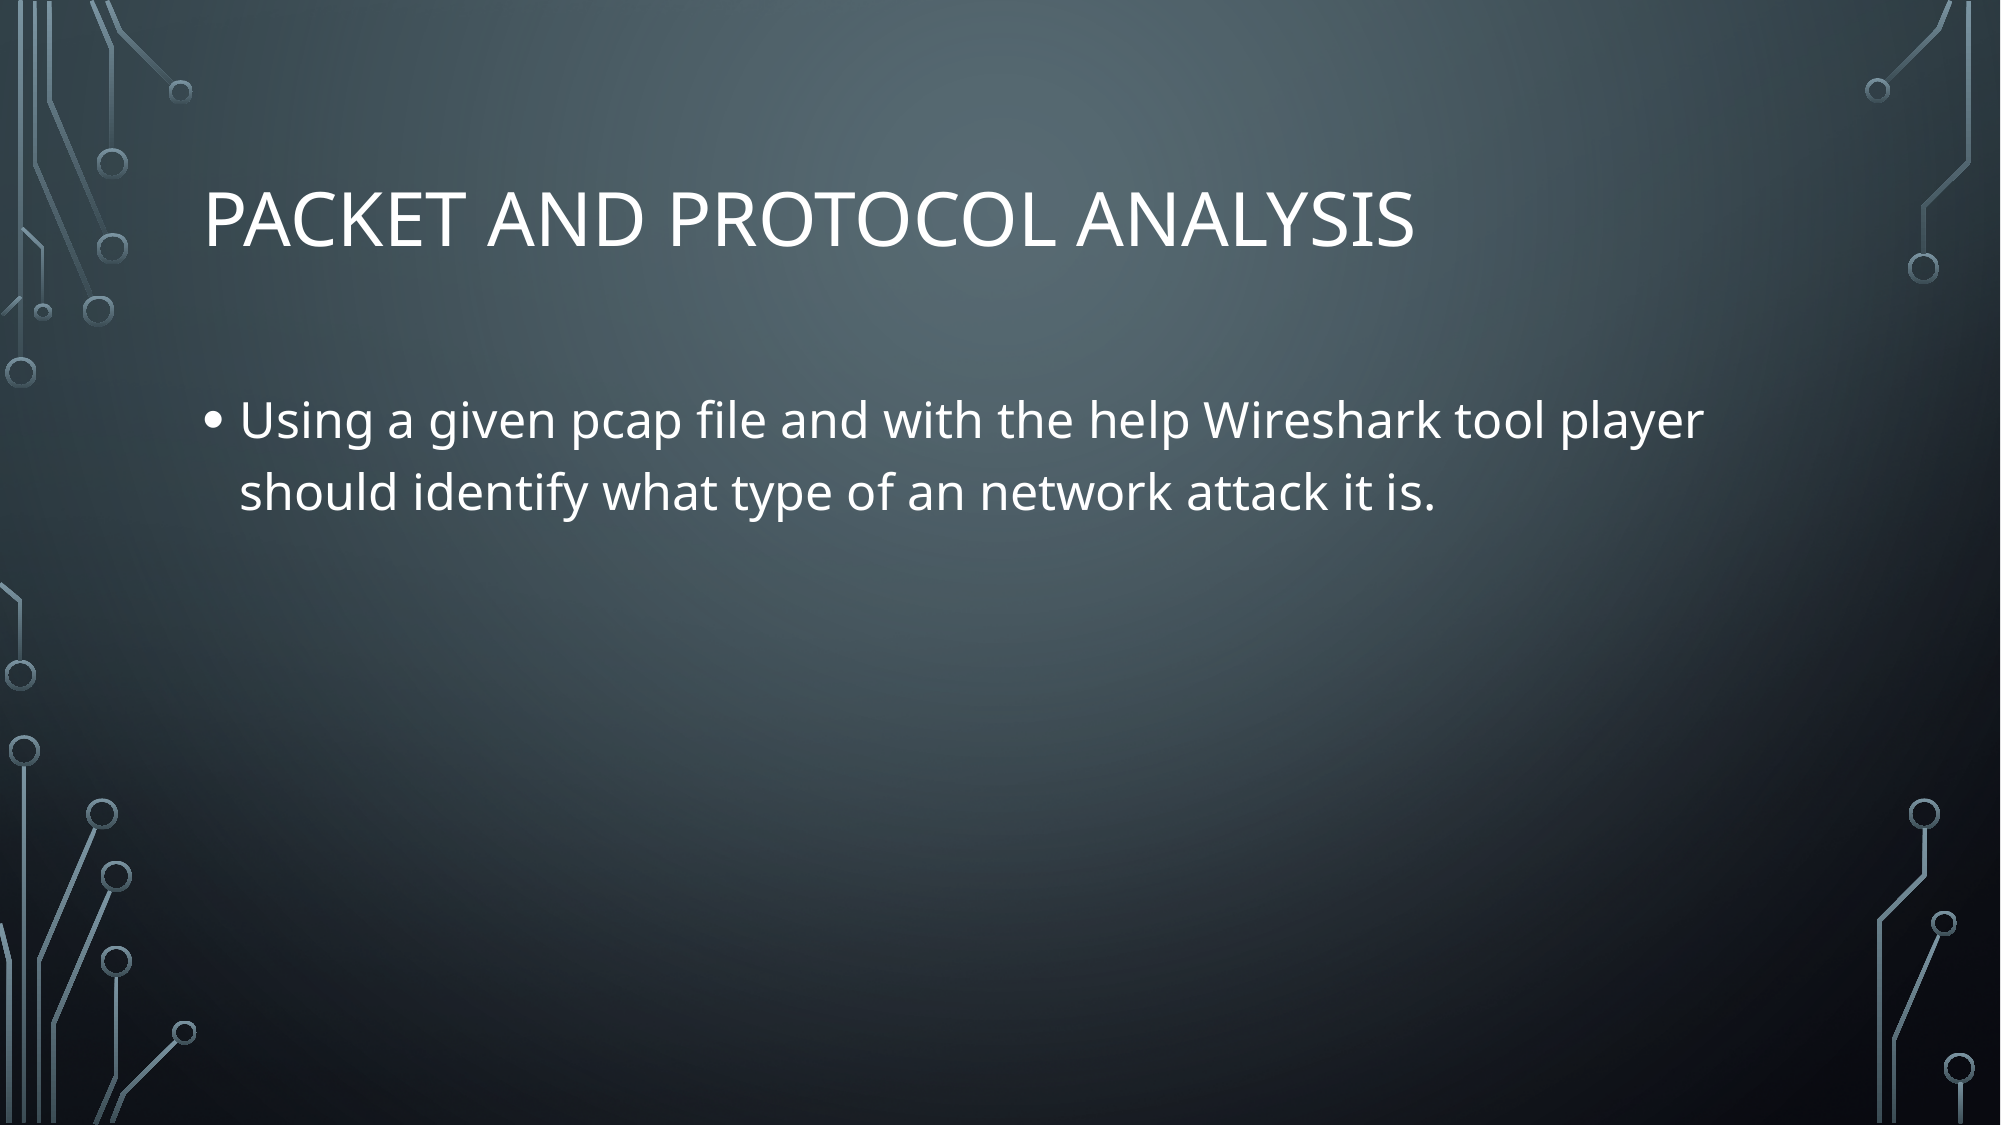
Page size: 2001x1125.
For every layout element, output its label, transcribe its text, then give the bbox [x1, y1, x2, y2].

list Using a given pcap file and with the help Wireshark tool player should identify what type of an network attack it is. [187, 369, 1813, 950]
title Packet and protocol analysis [187, 101, 1813, 344]
